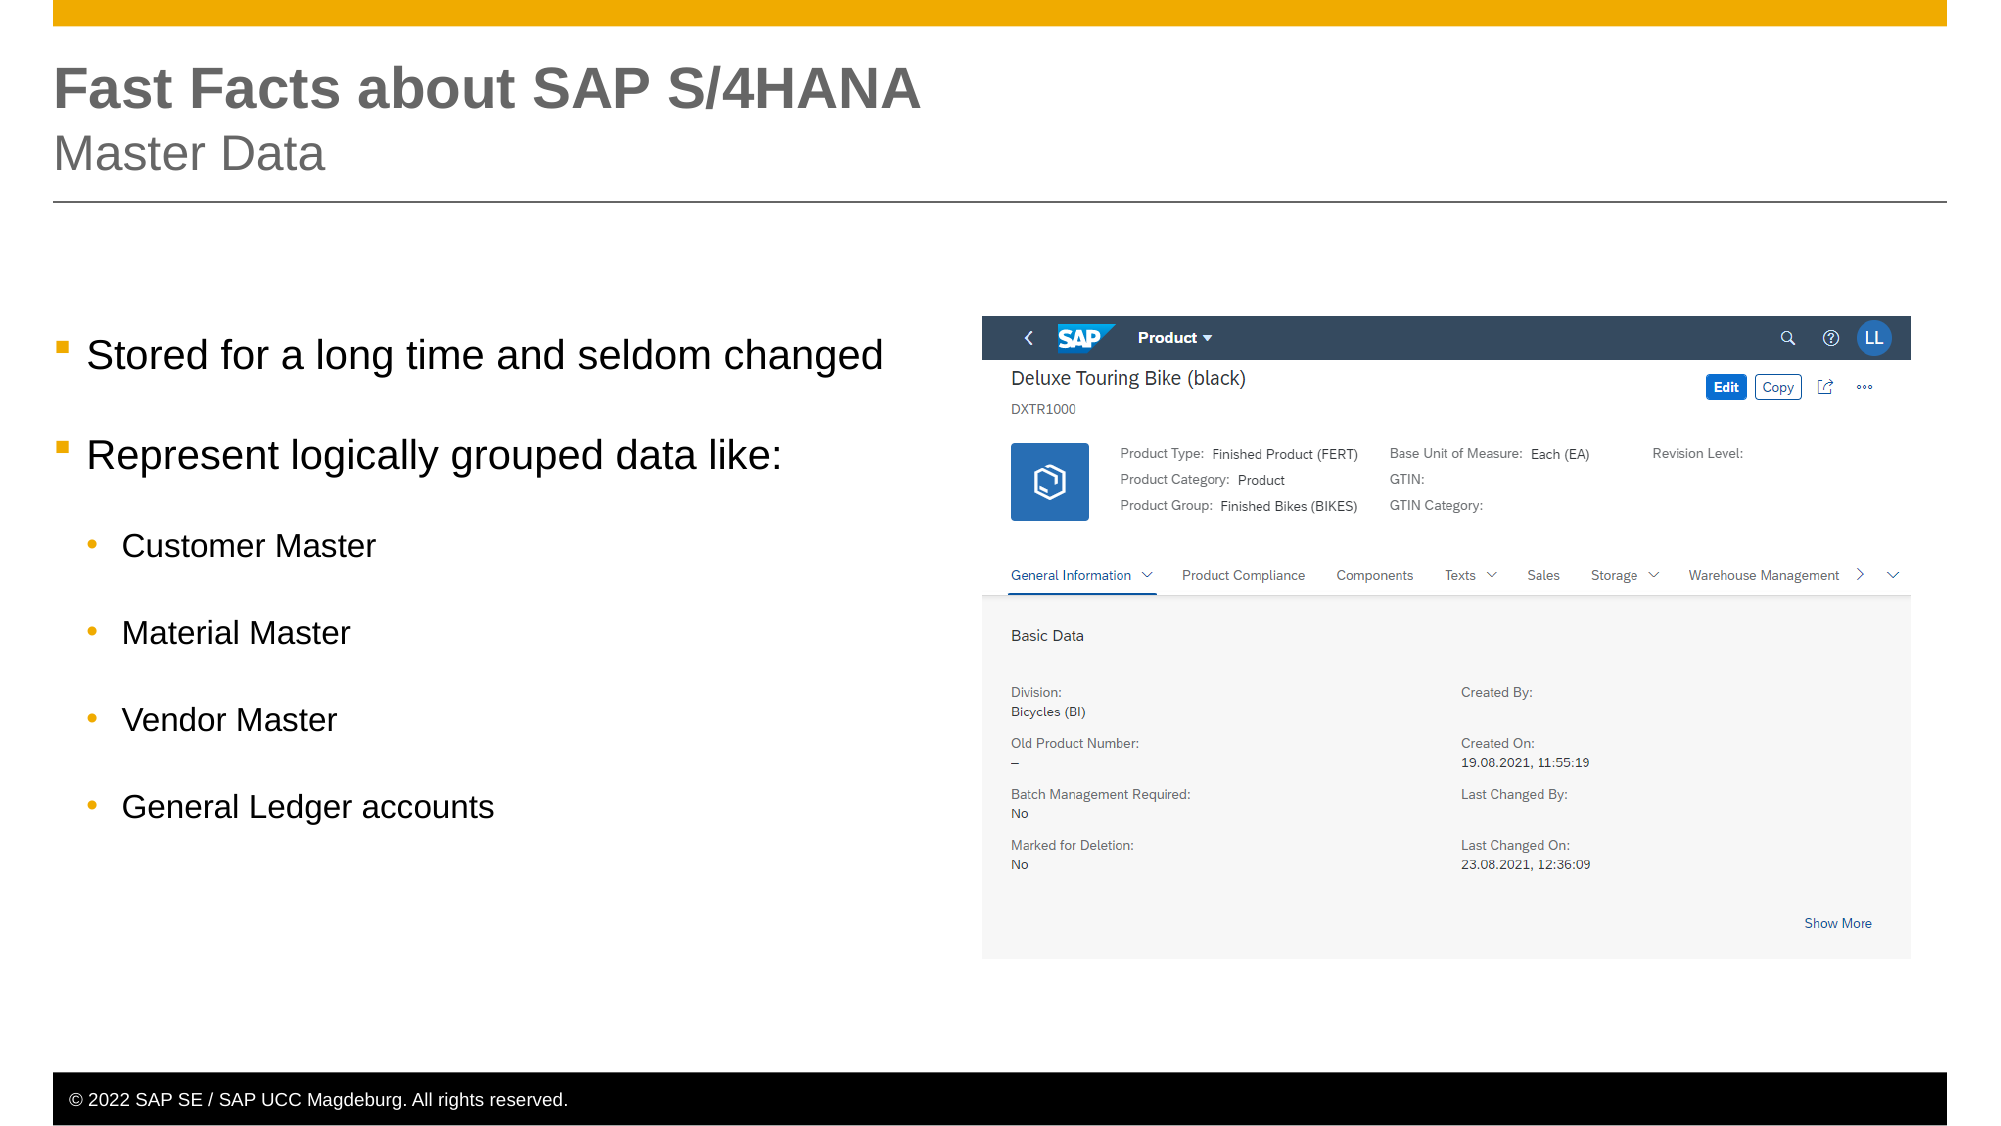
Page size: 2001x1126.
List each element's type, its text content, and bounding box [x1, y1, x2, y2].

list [981, 316, 1911, 959]
list Stored for a long time and seldom changed Represent logically grouped data like: Customer Master Material Master Vendor Master General Ledger accounts [53, 277, 983, 998]
title Fast Facts about SAP S/4HANA Master Data [53, 53, 1947, 178]
